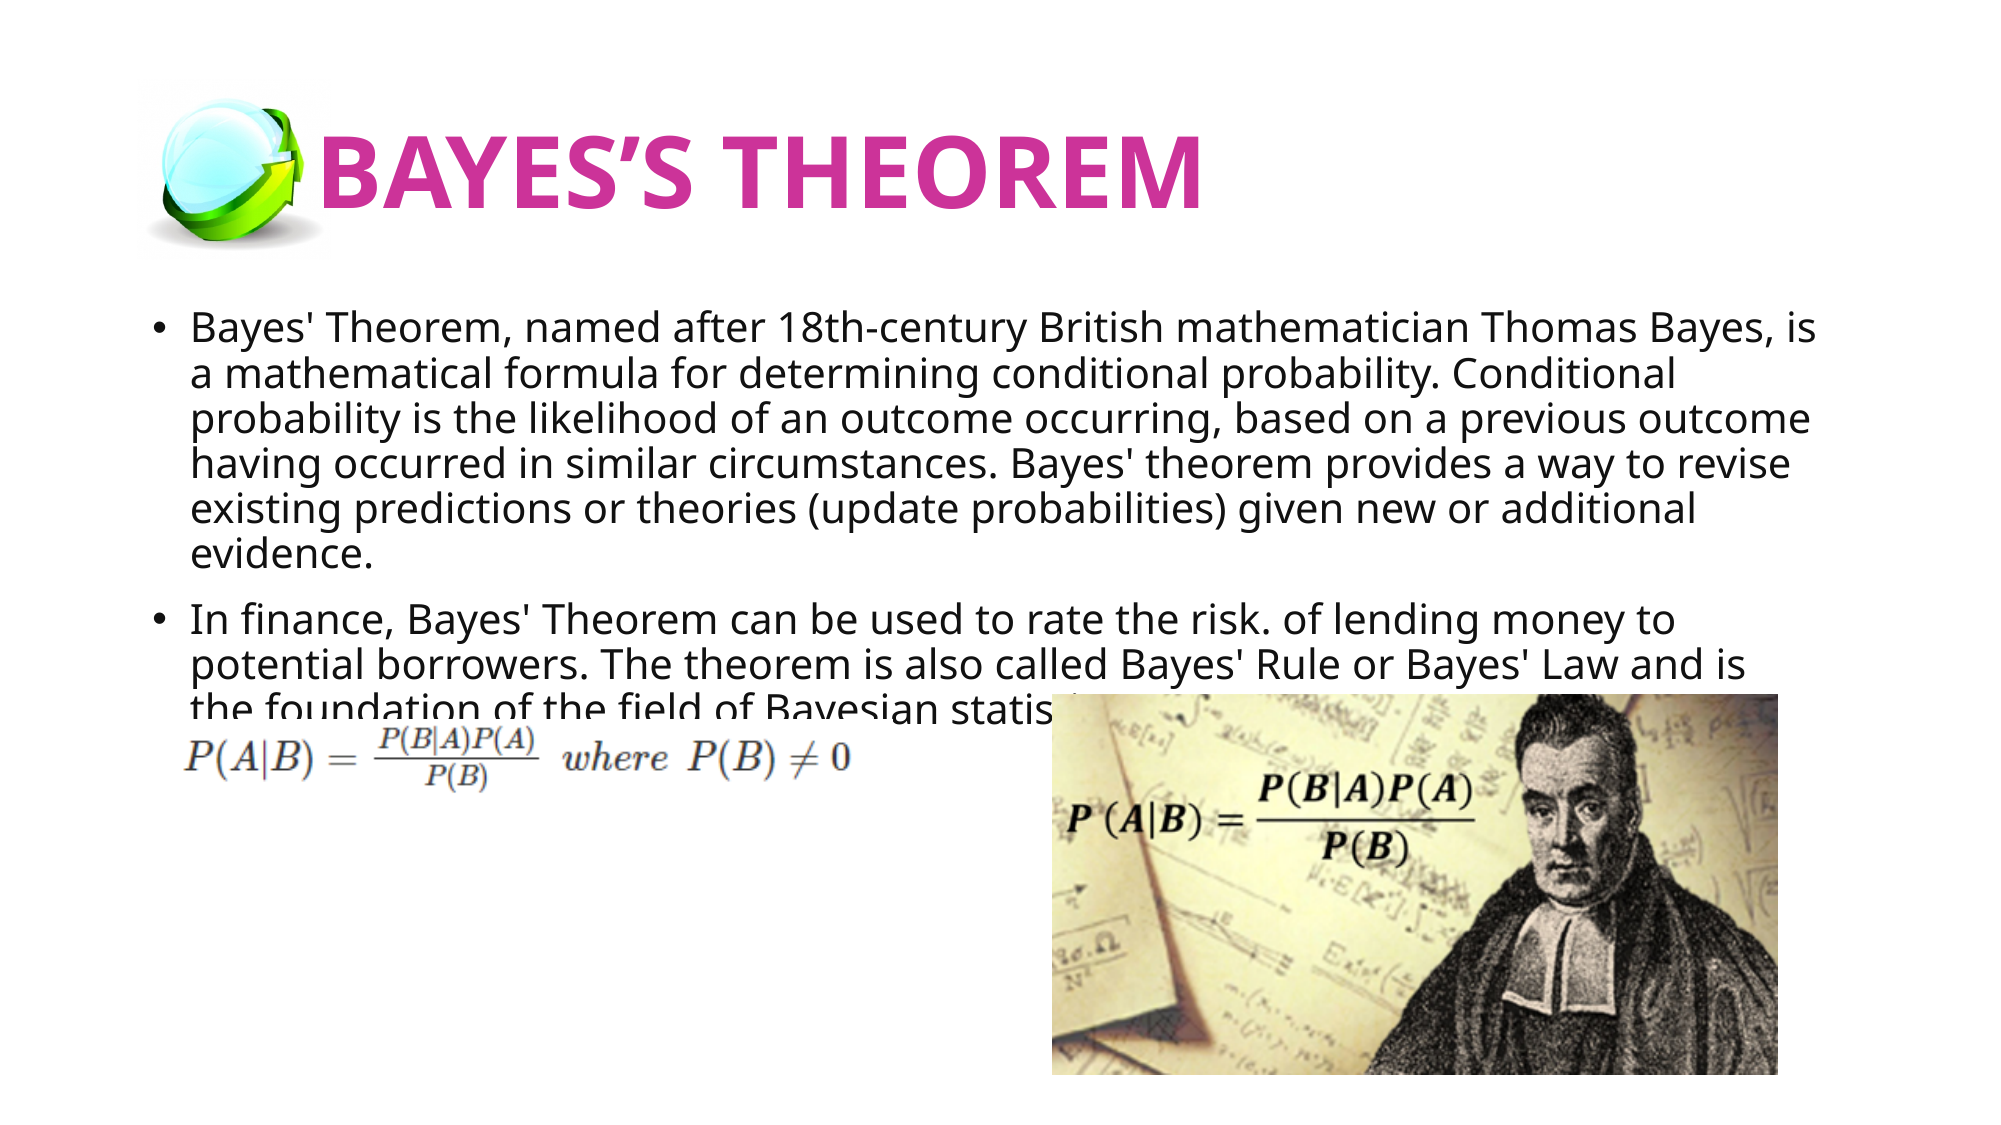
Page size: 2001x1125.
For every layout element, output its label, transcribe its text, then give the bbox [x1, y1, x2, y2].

text_box BAYES’S THEOREM [331, 101, 1224, 237]
picture [137, 79, 331, 260]
picture [166, 719, 893, 806]
picture [1052, 694, 1778, 1075]
list Bayes' Theorem, named after 18th-century British mathematician Thomas Bayes, is a mathematical formula for determining conditional probability. Conditional probability is the likelihood of an outcome occurring, based on a previous outcome having occurred in similar circumstances. Bayes' theorem provides a way to revise existing predictions or theories (update probabilities) given new or additional evidence. In finance, Bayes' Theorem can be used to rate the risk. of lending money to potential borrowers. The theorem is also called Bayes' Rule or Bayes' Law and is the foundation of the field of Bayesian statistics. [137, 299, 1834, 1053]
